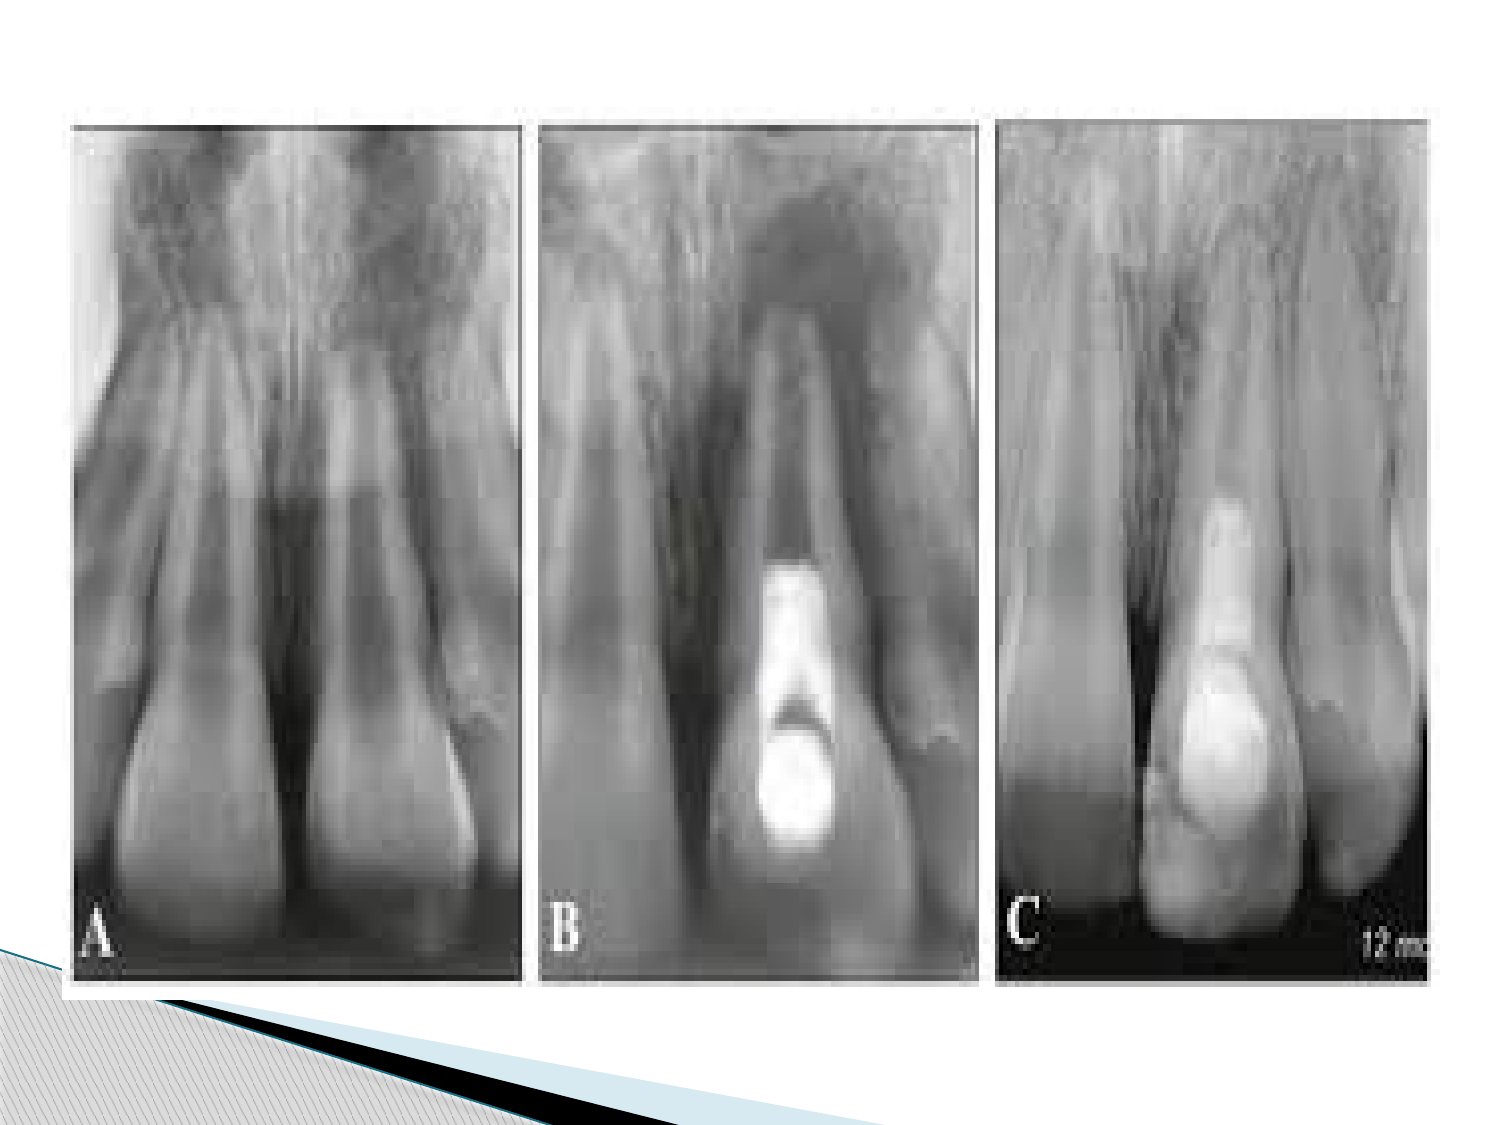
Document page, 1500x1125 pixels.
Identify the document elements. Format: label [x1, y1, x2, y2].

picture [62, 107, 1441, 1001]
